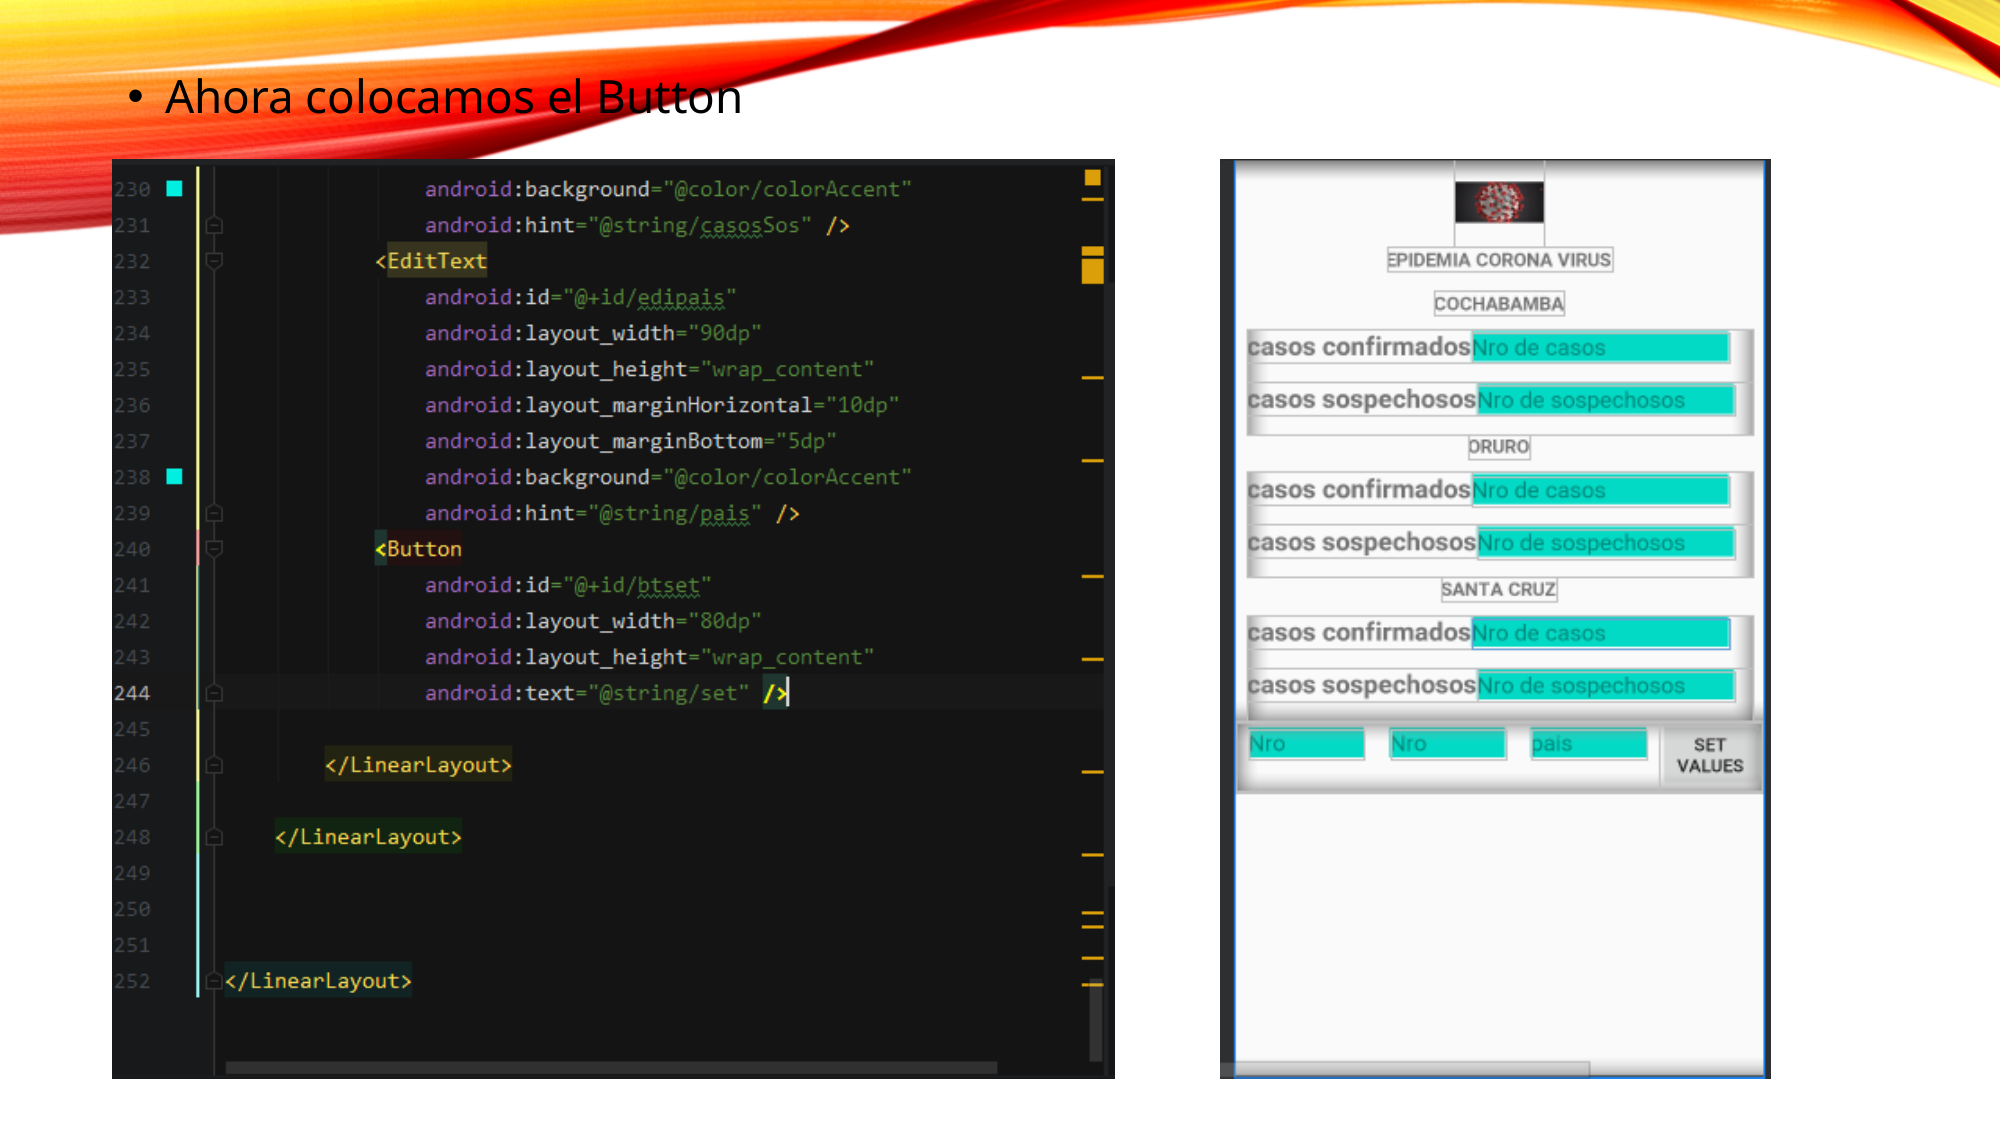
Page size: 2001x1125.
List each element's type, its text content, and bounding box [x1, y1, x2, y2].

list Ahora colocamos el Button [112, 66, 1888, 1021]
picture [0, 0, 2000, 1079]
picture [1220, 159, 1771, 1079]
